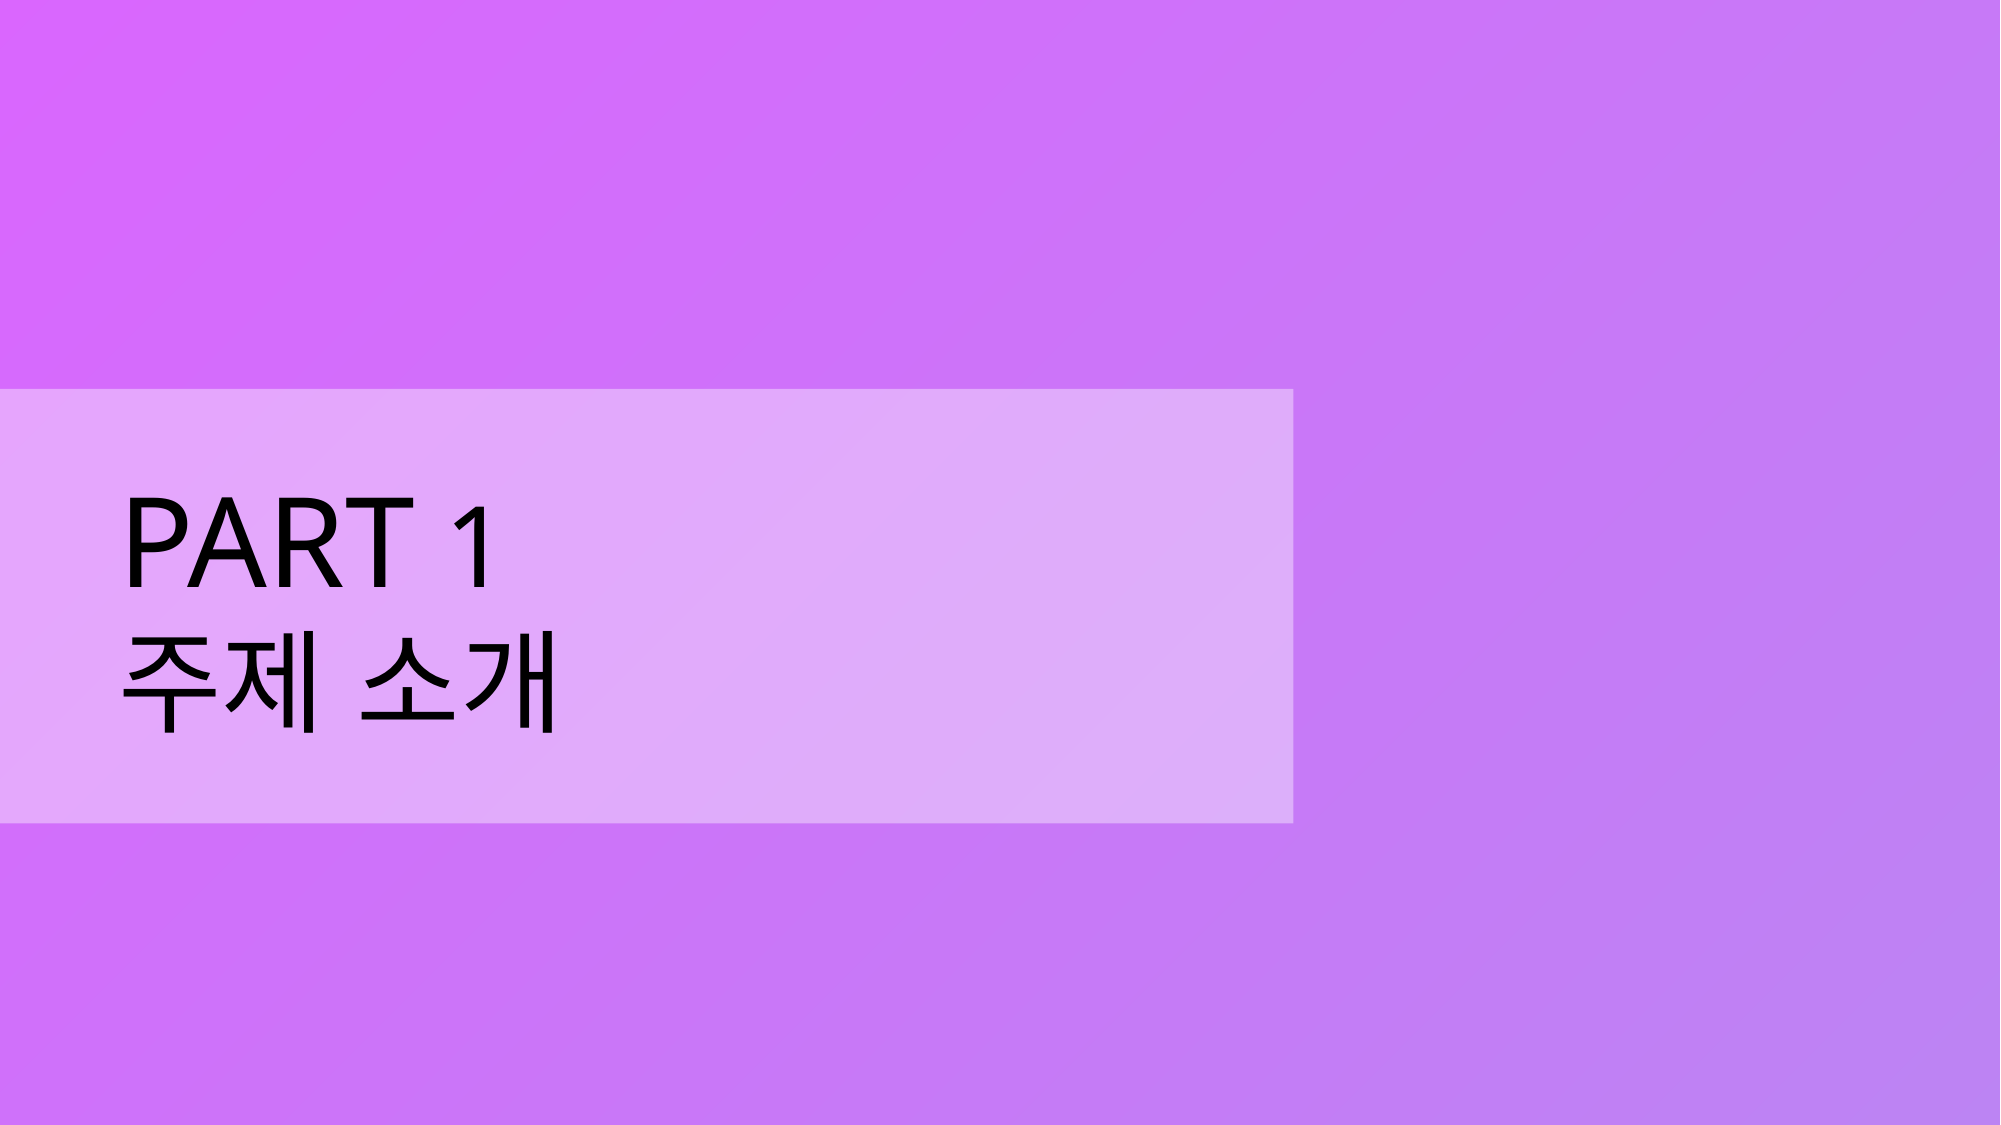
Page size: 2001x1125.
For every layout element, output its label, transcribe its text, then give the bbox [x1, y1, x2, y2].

text_box PART 1 주제 소개 [103, 454, 816, 755]
text_box [0, 388, 1294, 824]
